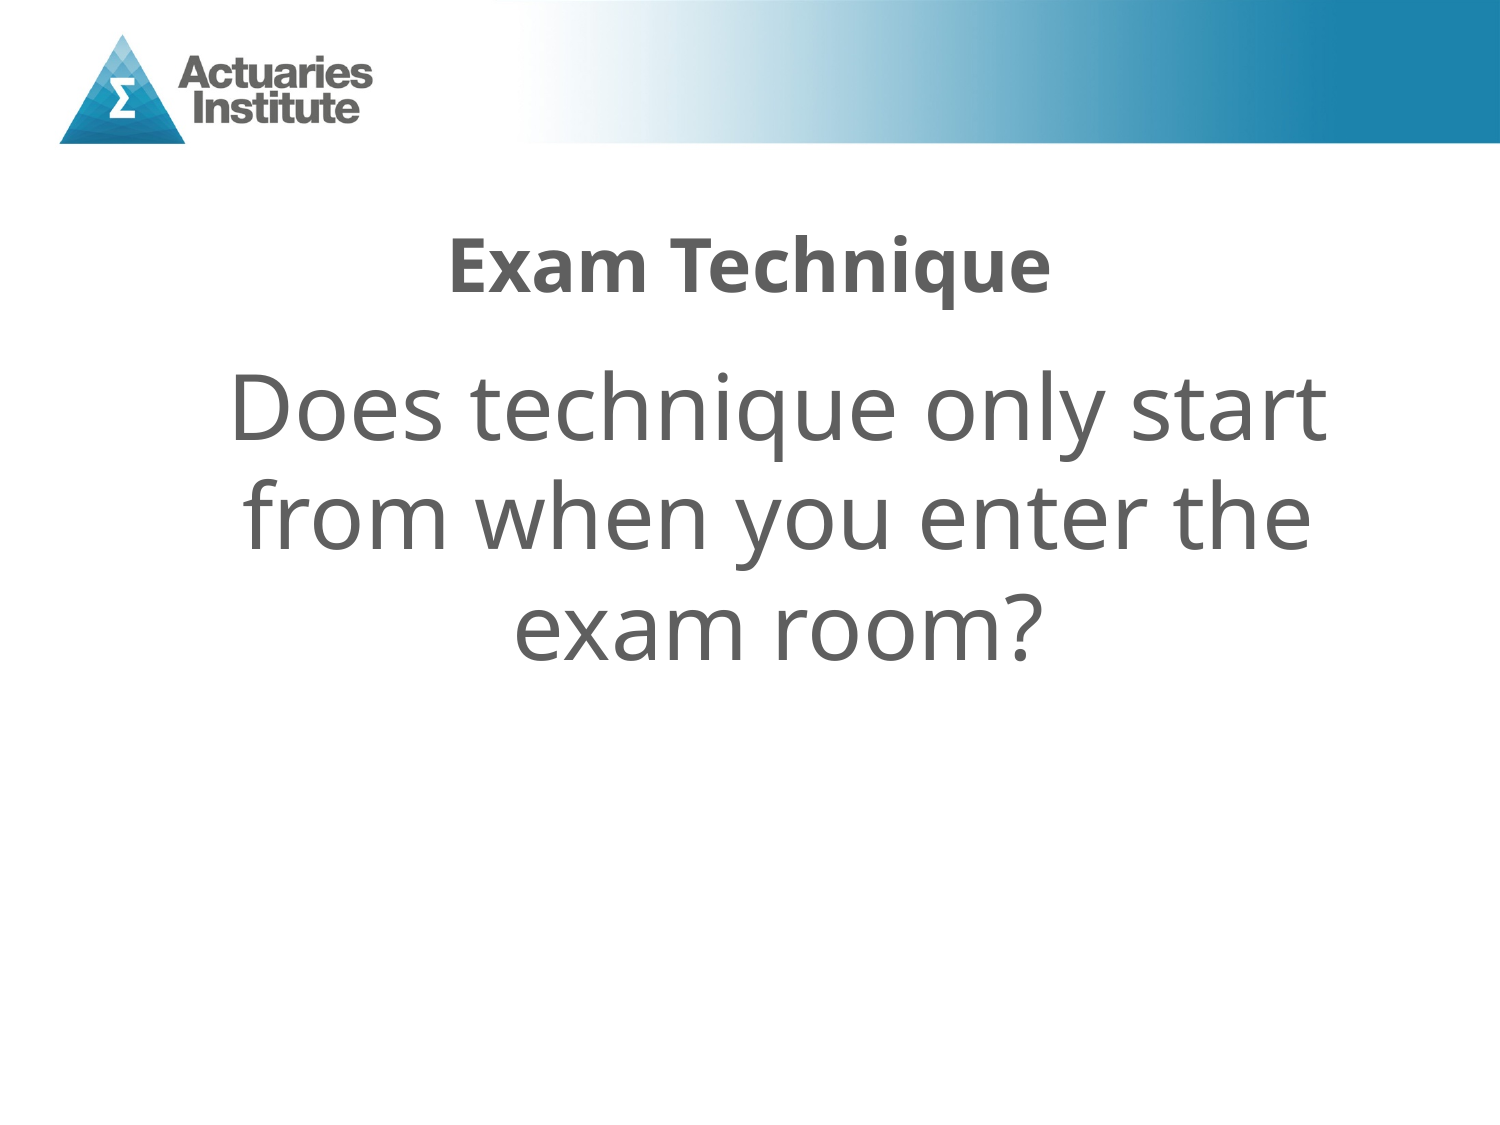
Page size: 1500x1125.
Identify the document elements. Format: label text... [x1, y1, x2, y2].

title Exam Technique [112, 149, 1388, 340]
list Does technique only start from when you enter the exam room? [103, 340, 1455, 1094]
picture [0, 0, 1500, 150]
